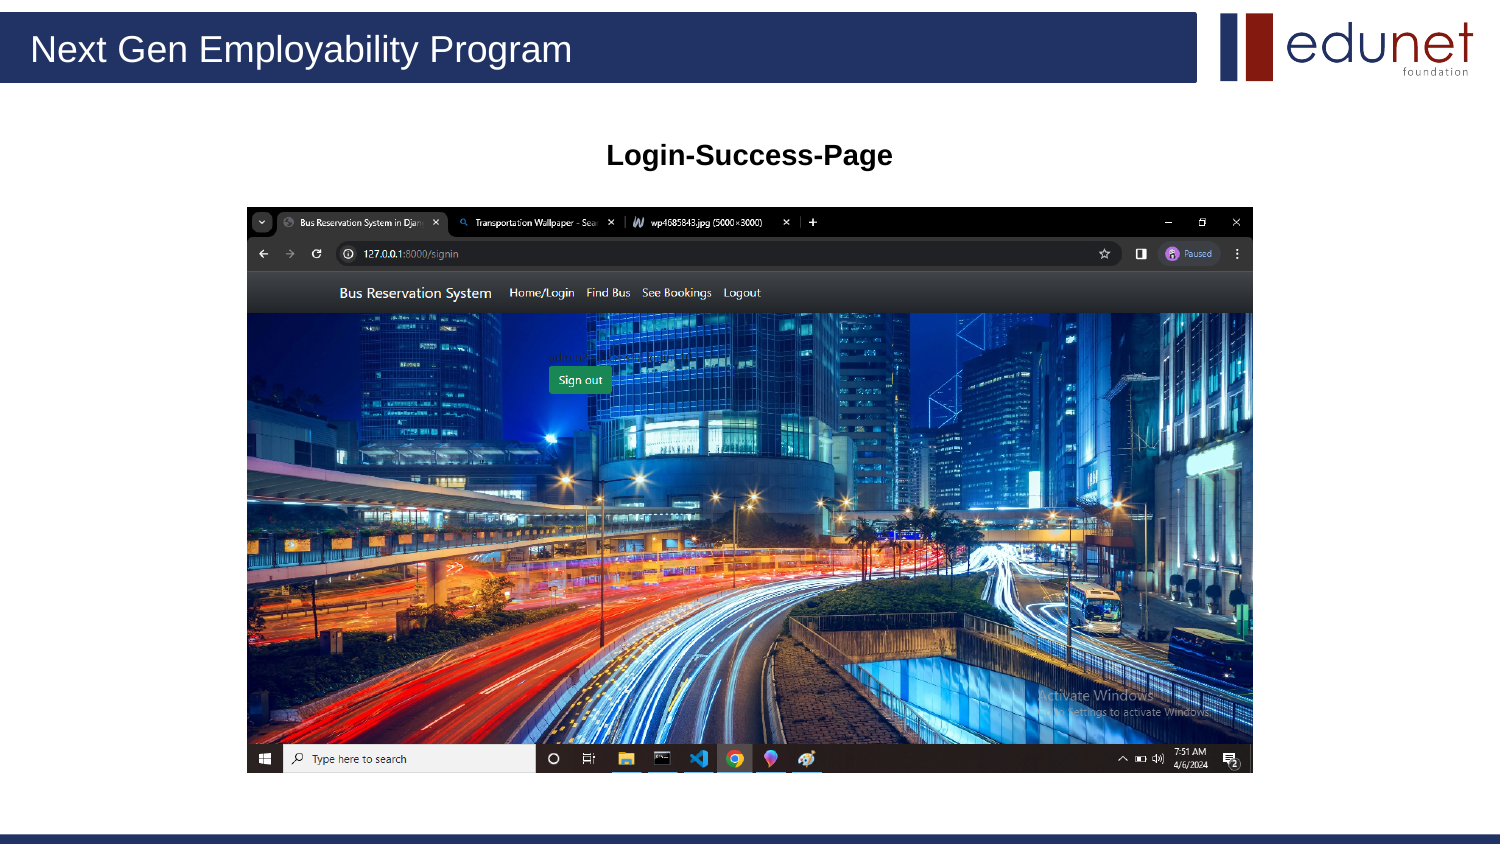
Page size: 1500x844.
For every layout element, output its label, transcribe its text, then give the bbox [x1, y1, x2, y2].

picture [1279, 14, 1482, 83]
picture [247, 207, 1253, 773]
title Login-Success-Page [103, 98, 1397, 208]
